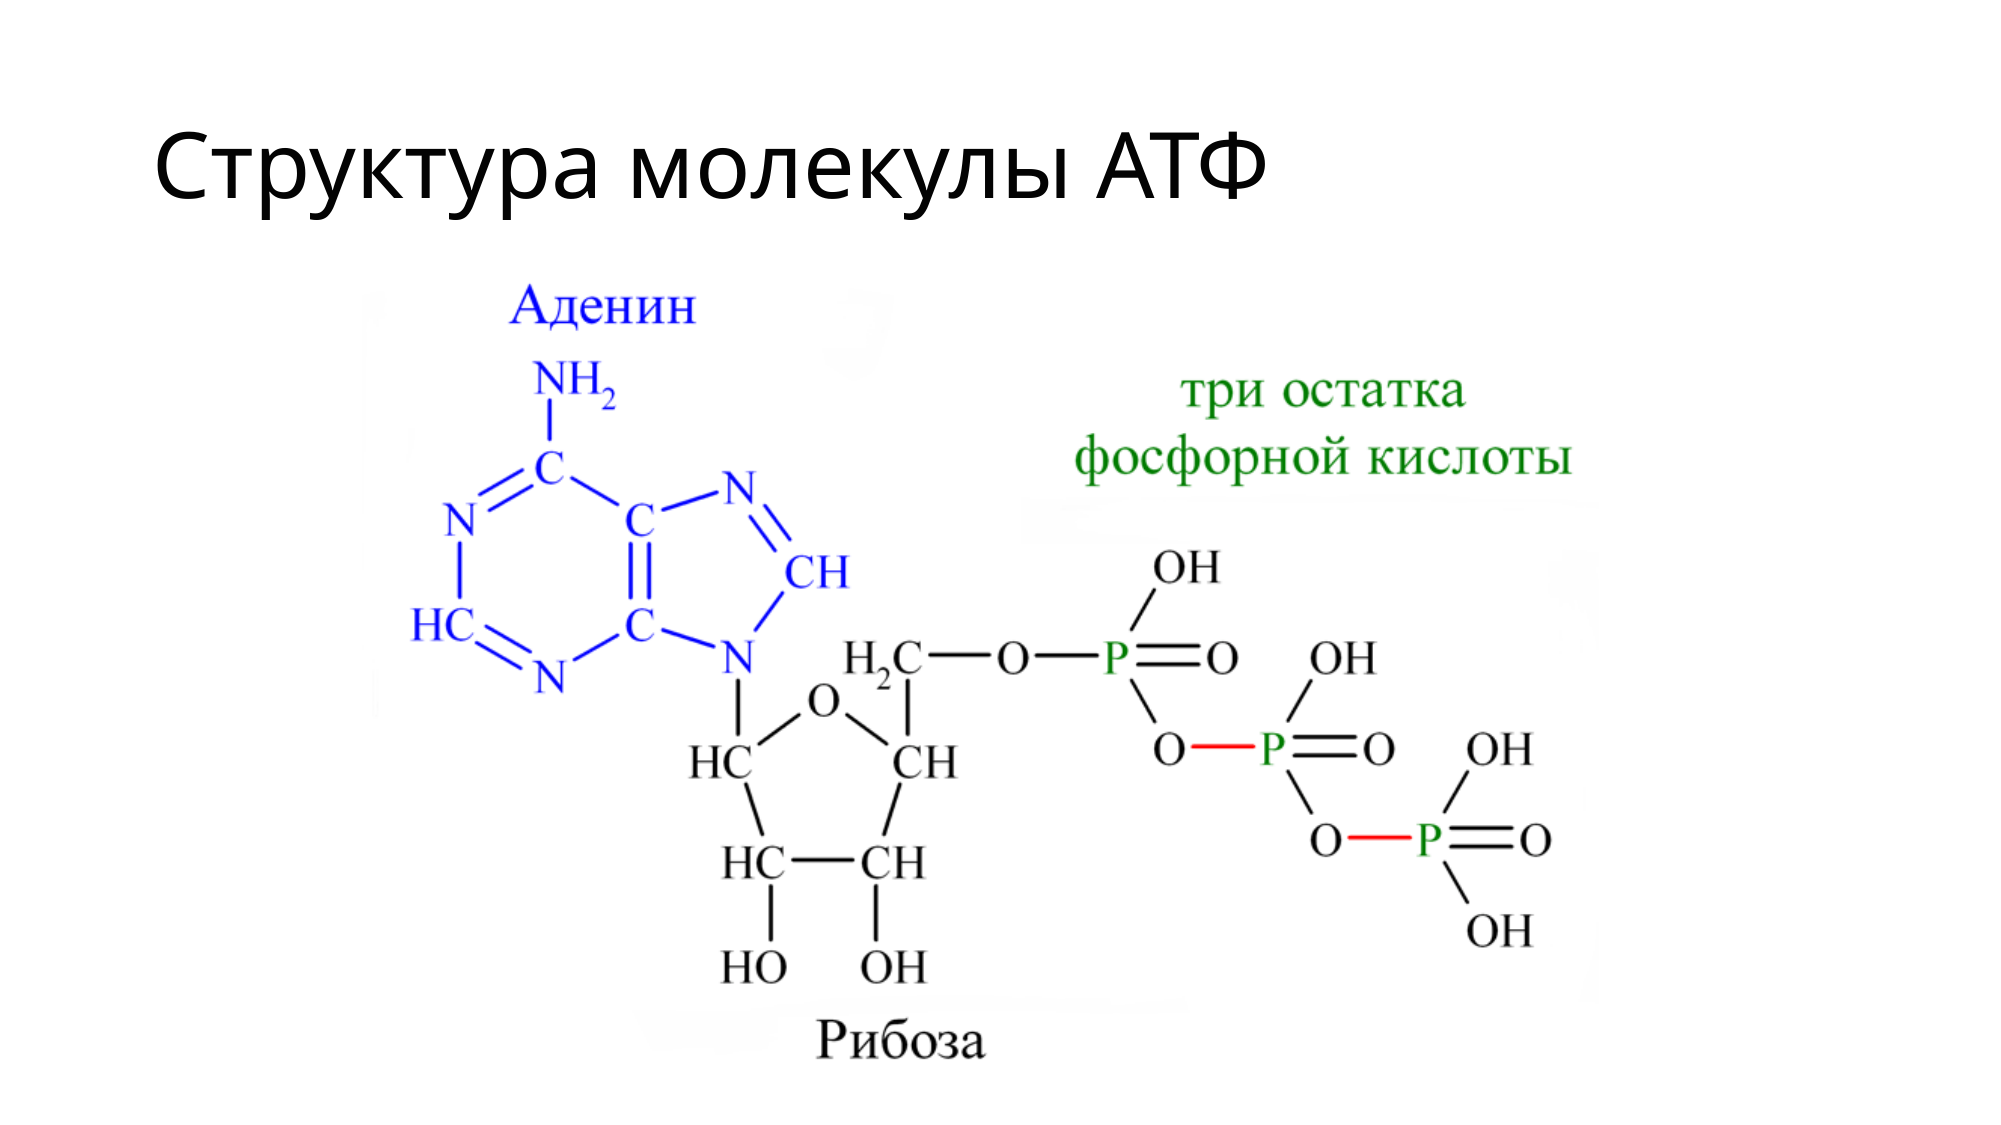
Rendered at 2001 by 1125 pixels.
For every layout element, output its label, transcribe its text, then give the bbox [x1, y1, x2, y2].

title Структура молекулы АТФ [137, 59, 1863, 278]
picture [362, 227, 1599, 1121]
